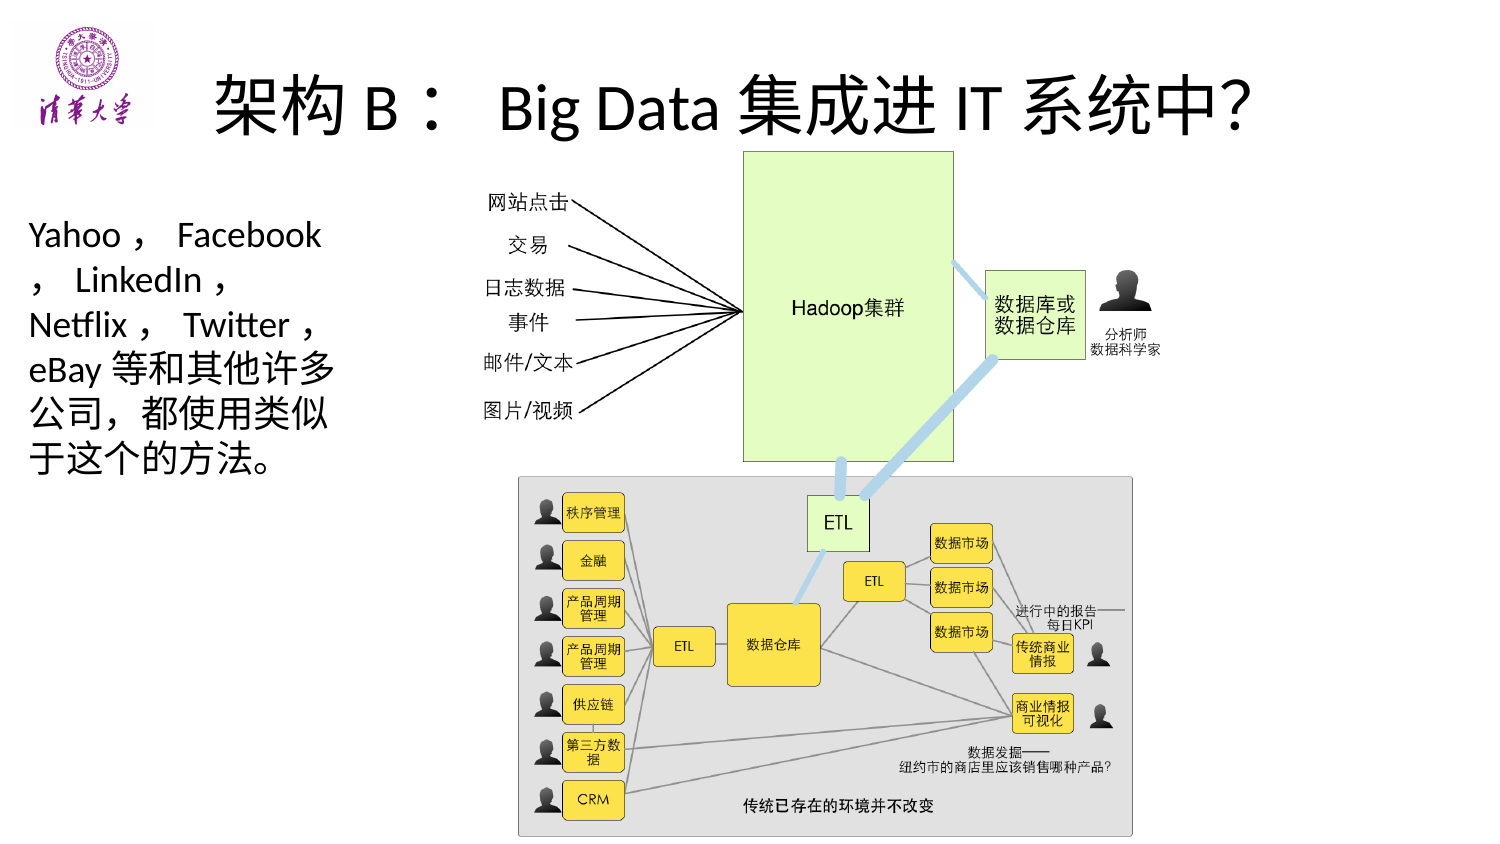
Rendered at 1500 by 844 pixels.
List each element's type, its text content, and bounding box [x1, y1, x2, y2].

picture [474, 145, 1170, 844]
text_box Yahoo，Facebook，LinkedIn， Netflix，Twitter，eBay等和其他许多公司，都使用类似于这个的方法。 [13, 202, 360, 487]
picture [11, 19, 157, 129]
title 架构B：Big Data集成进IT系统中？ [75, 33, 1425, 175]
